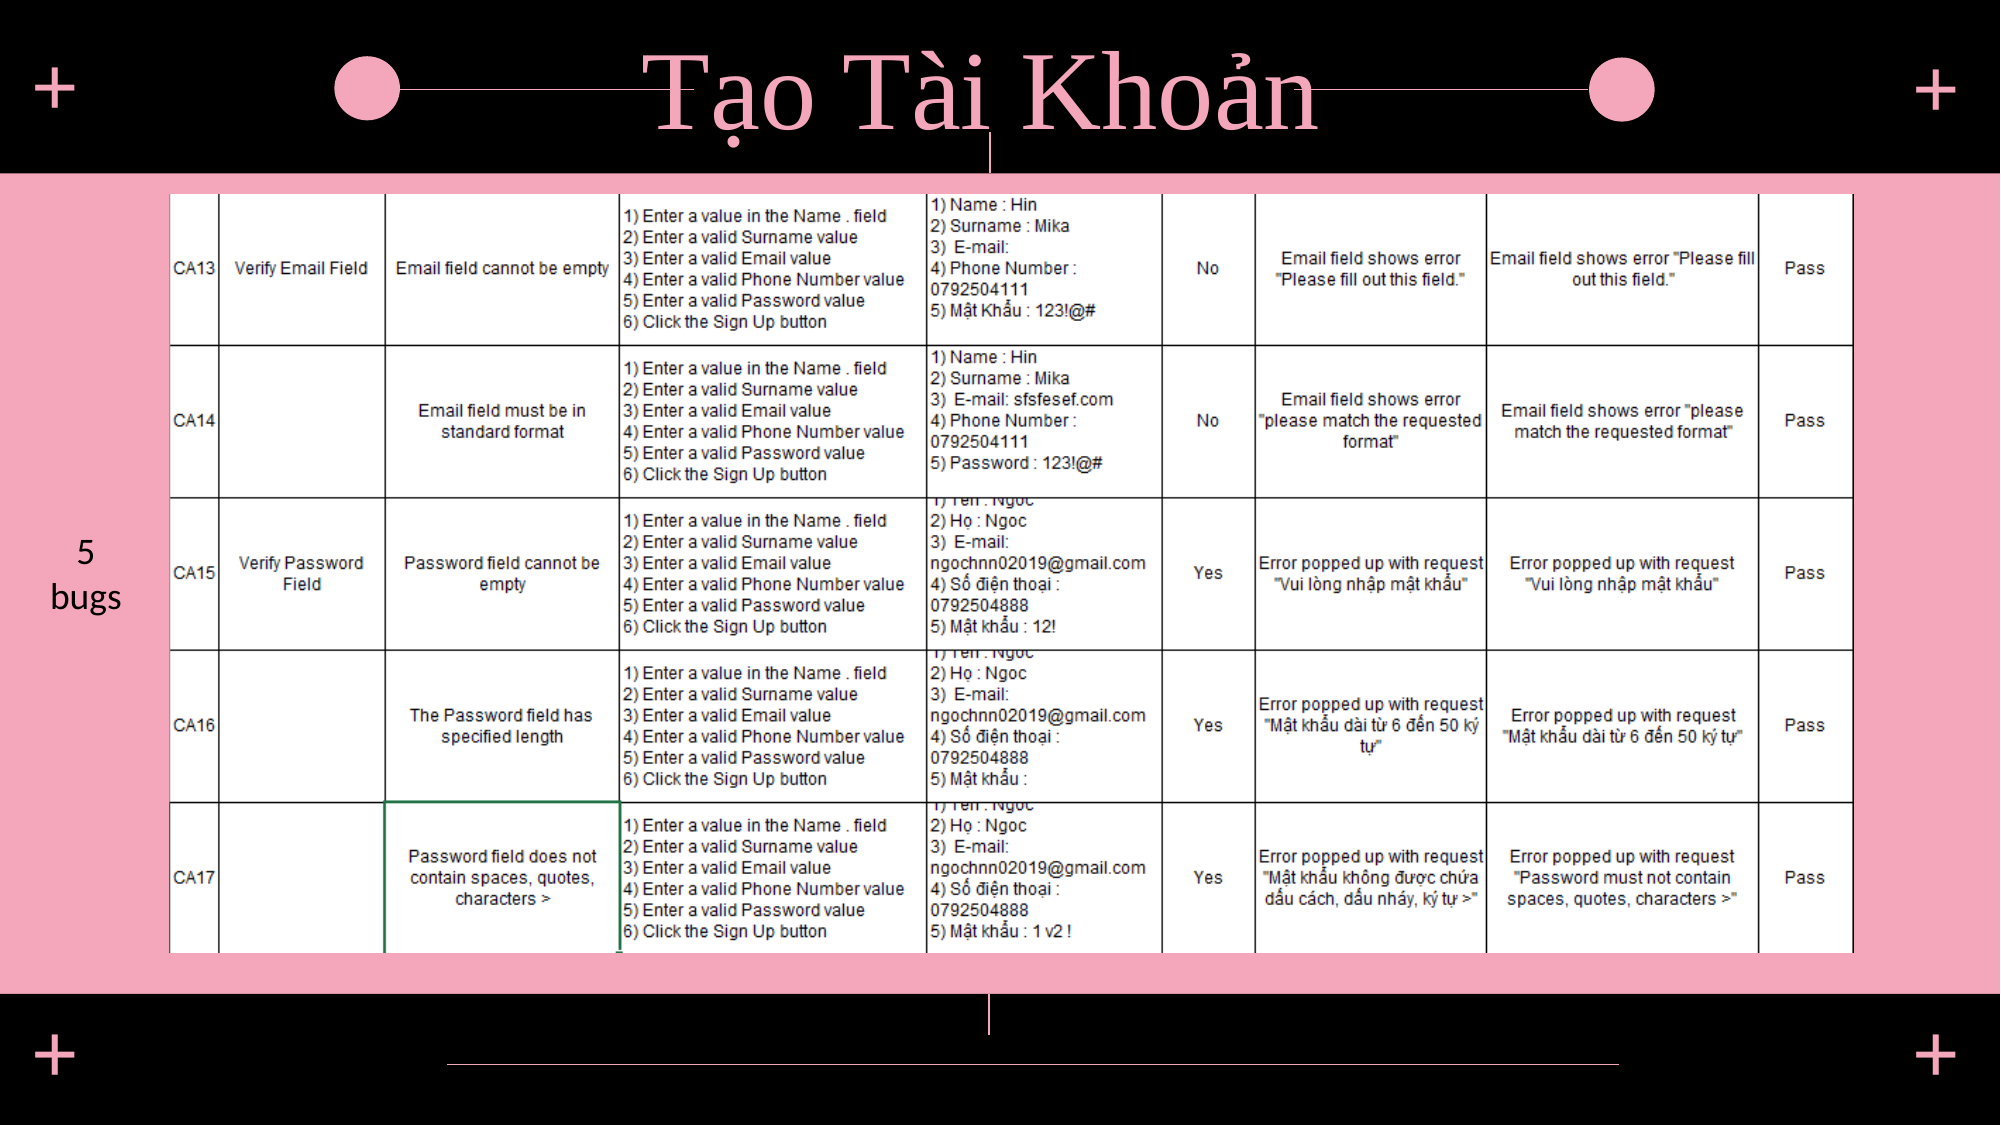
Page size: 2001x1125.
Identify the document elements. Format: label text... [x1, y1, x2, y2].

text_box + [1897, 28, 1964, 144]
text_box 5 bugs [25, 520, 146, 625]
text_box + [1897, 994, 1964, 1109]
picture [169, 194, 1854, 953]
text_box + [16, 994, 83, 1109]
text_box Tạo Tài Khoản [570, 9, 1393, 160]
text_box + [16, 27, 83, 142]
text_box [0, 174, 2000, 993]
text_box [0, 0, 2000, 174]
text_box [0, 993, 2000, 1125]
text_box [1588, 56, 1656, 123]
text_box [333, 55, 402, 122]
